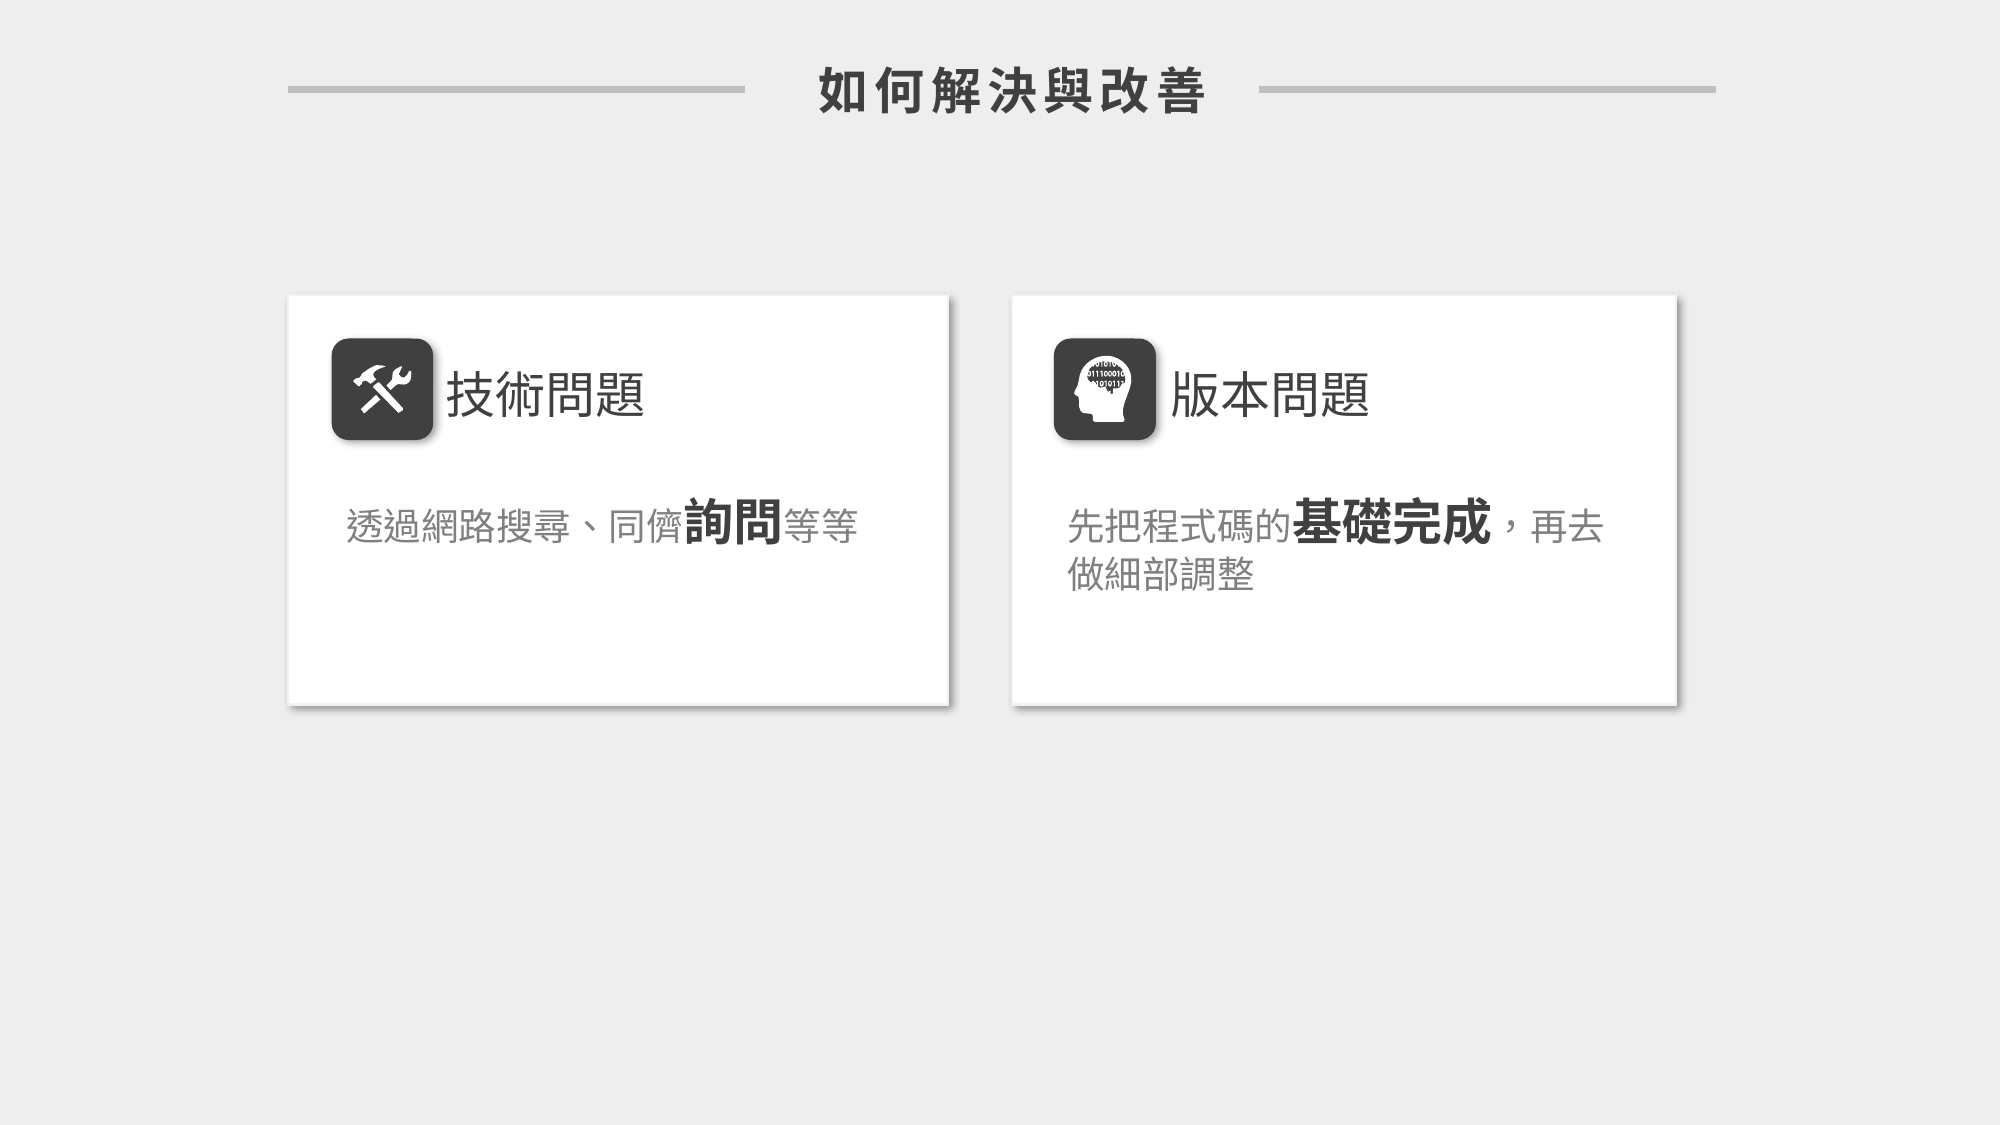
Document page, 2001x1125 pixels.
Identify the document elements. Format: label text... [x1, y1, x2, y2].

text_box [1011, 295, 1676, 705]
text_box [287, 295, 949, 705]
text_box 如何解決與改善 [752, 51, 1273, 127]
